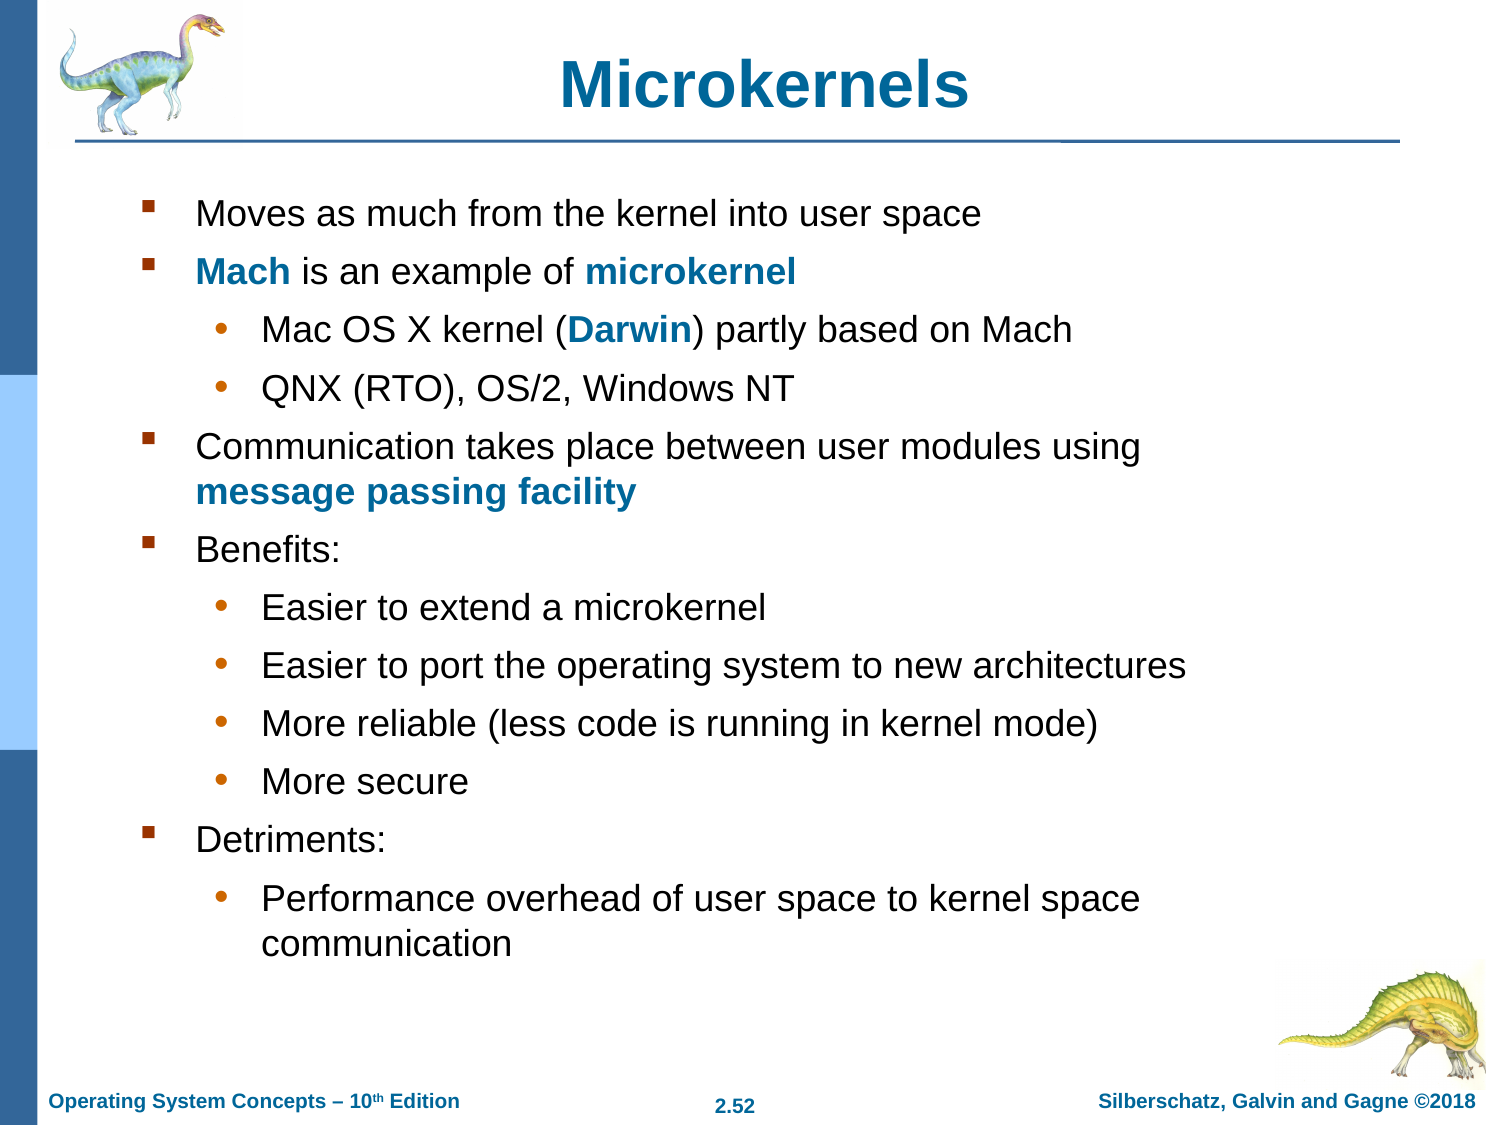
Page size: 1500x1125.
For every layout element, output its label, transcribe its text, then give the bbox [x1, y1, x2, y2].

list Moves as much from the kernel into user space Mach is an example of microkernel Mac OS X kernel (Darwin) partly based on Mach QNX (RTO), OS/2, Windows NT Communication takes place between user modules using message passing facility Benefits: Easier to extend a microkernel Easier to port the operating system to new architectures More reliable (less code is running in kernel mode) More secure Detriments: Performance overhead of user space to kernel space communication [124, 181, 1310, 979]
title Microkernels [124, 34, 1407, 129]
picture [46, 0, 243, 149]
picture [1275, 959, 1486, 1090]
